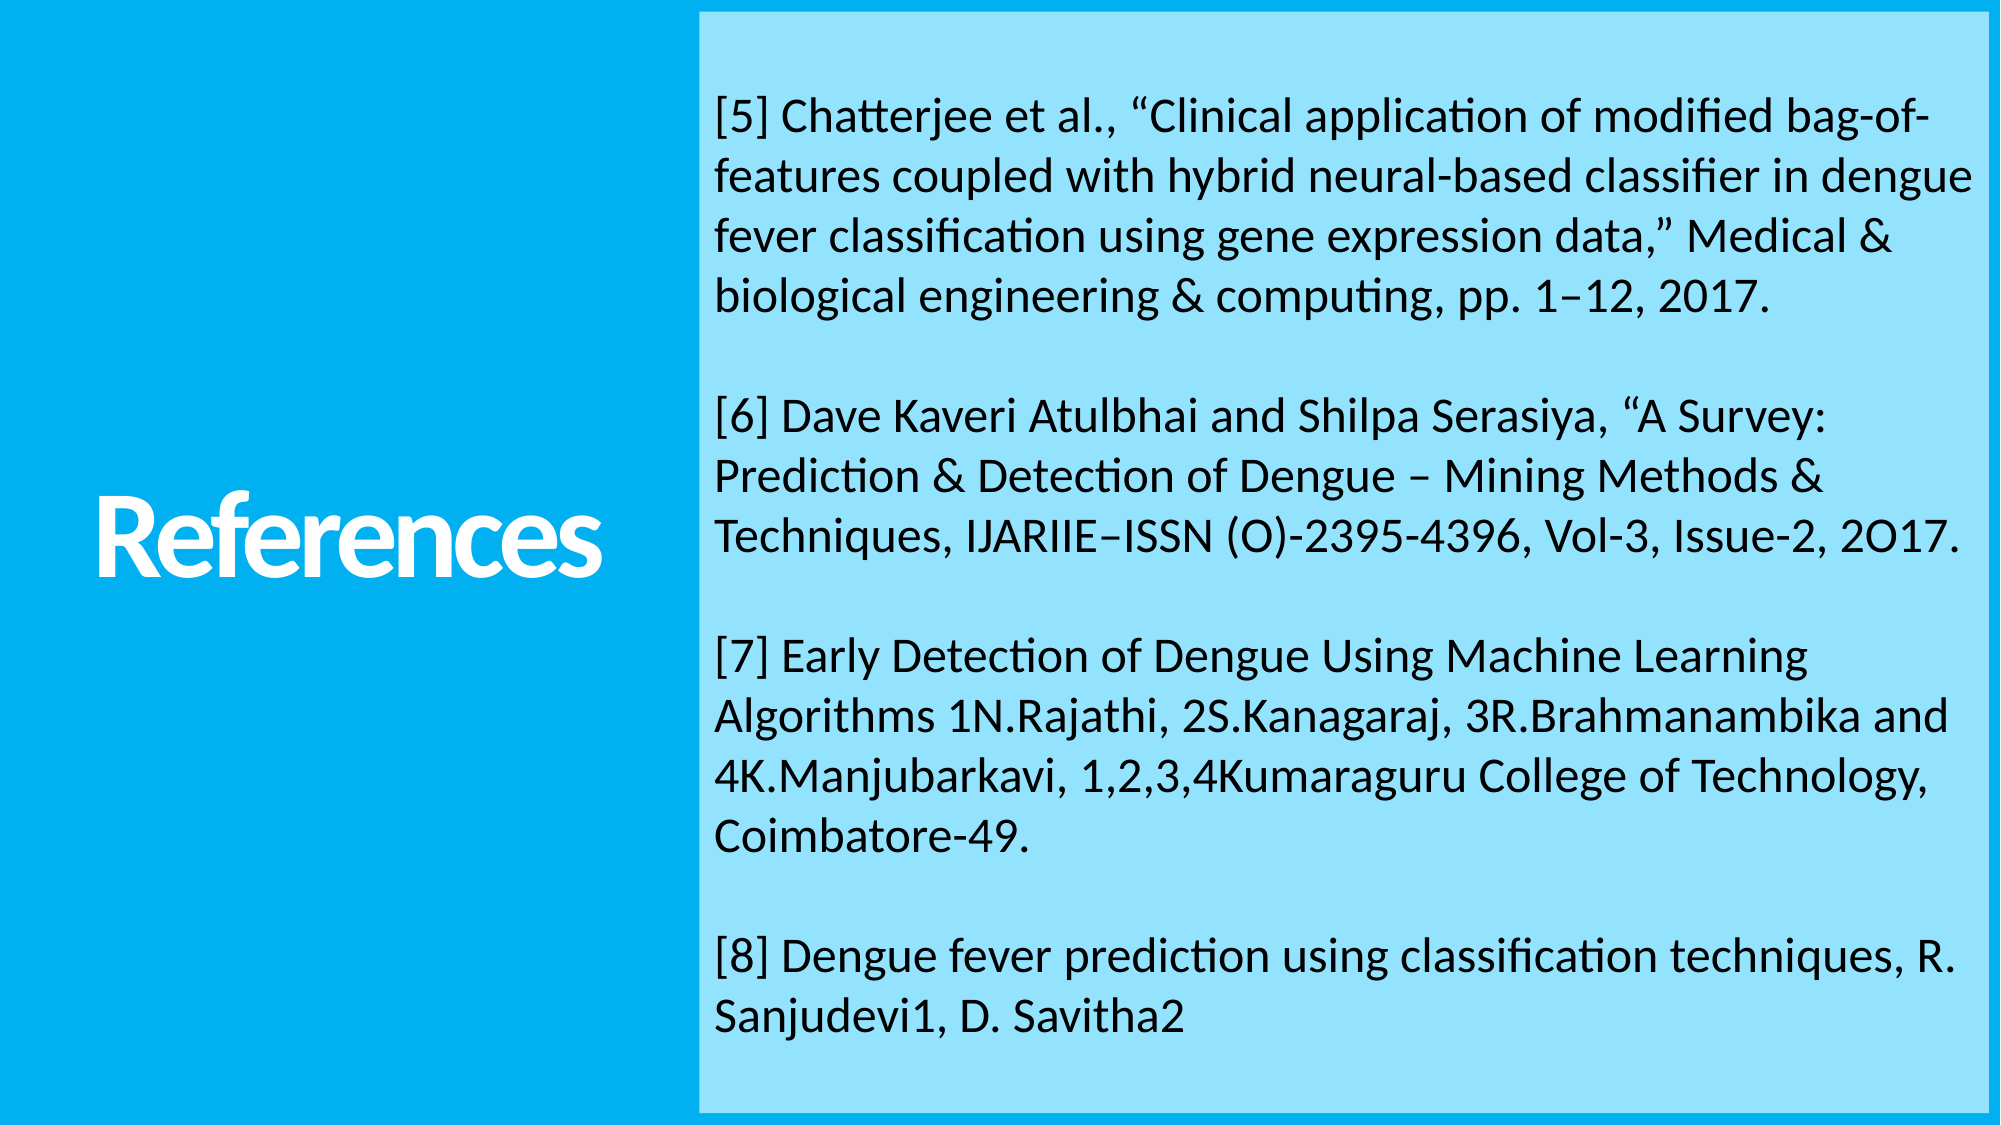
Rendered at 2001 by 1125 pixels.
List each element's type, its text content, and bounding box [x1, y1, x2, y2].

text_box [911, 11, 1990, 626]
title References [10, 220, 687, 613]
text_box [5] Chatterjee et al., “Clinical application of modified bag-of-features coupled with hybrid neural-based classifier in dengue fever classification using gene expression data,” Medical & biological engineering & computing, pp. 1–12, 2017. [6] Dave Kaveri Atulbhai and Shilpa Serasiya, “A Survey: Prediction & Detection of Dengue – Mining Methods & Techniques, IJARIIE–ISSN (O)-2395-4396, Vol-3, Issue-2, 2O17. [7] Early Detection of Dengue Using Machine Learning Algorithms 1N.Rajathi, 2S.Kanagaraj, 3R.Brahmanambika and 4K.Manjubarkavi, 1,2,3,4Kumaraguru College of Technology, Coimbatore-49. [8] Dengue fever prediction using classification techniques, R. Sanjudevi1, D. Savitha2 [698, 11, 1990, 1114]
